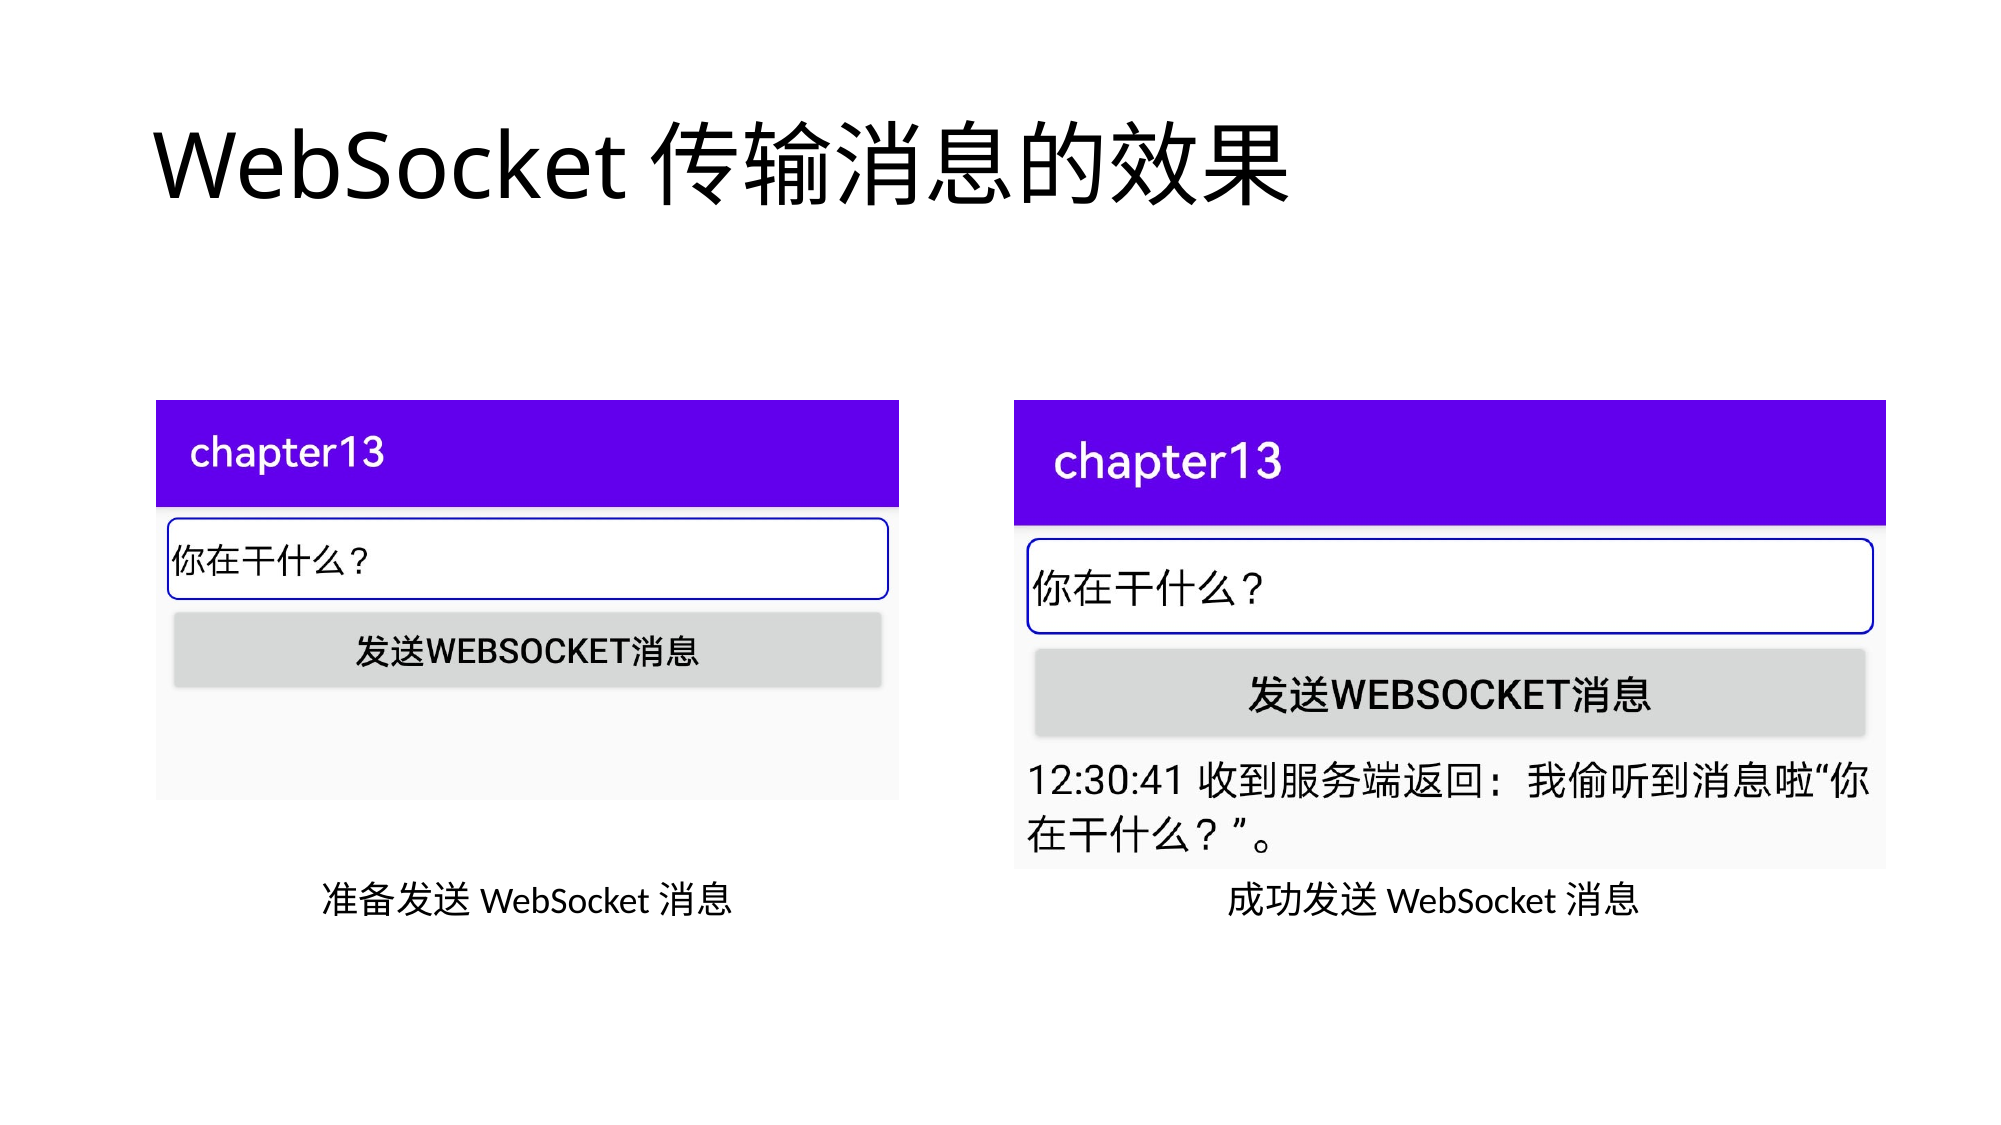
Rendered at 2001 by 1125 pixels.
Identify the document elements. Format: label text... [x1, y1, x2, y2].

title WebSocket传输消息的效果 [137, 59, 1863, 278]
text_box 准备发送WebSocket消息 [306, 869, 749, 929]
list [1014, 400, 1886, 870]
text_box 成功发送WebSocket消息 [1212, 870, 1656, 929]
picture [156, 400, 899, 800]
